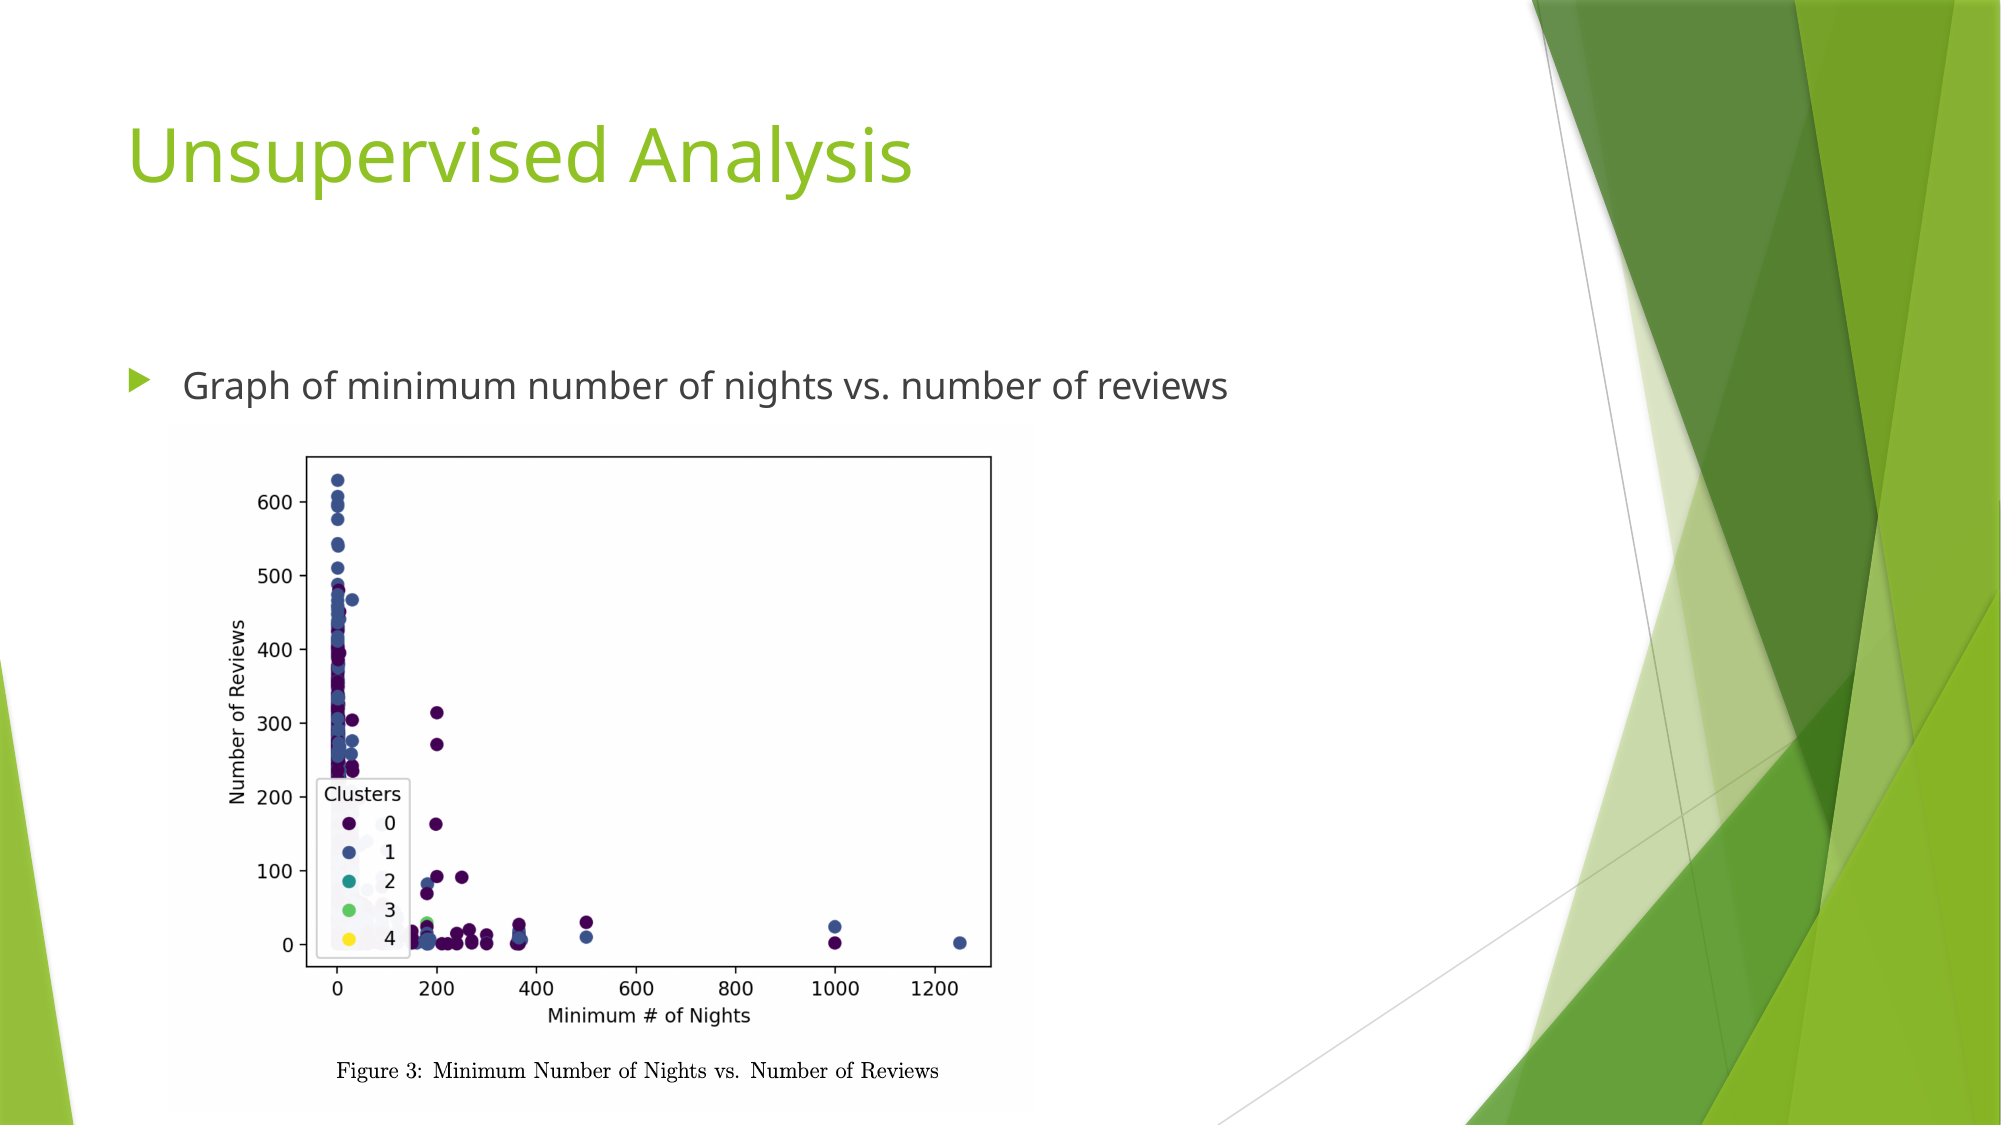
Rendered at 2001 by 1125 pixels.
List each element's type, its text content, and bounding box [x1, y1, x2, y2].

title Unsupervised Analysis [111, 99, 1522, 317]
picture [168, 422, 1036, 1113]
list Graph of minimum number of nights vs. number of reviews [111, 354, 1522, 992]
